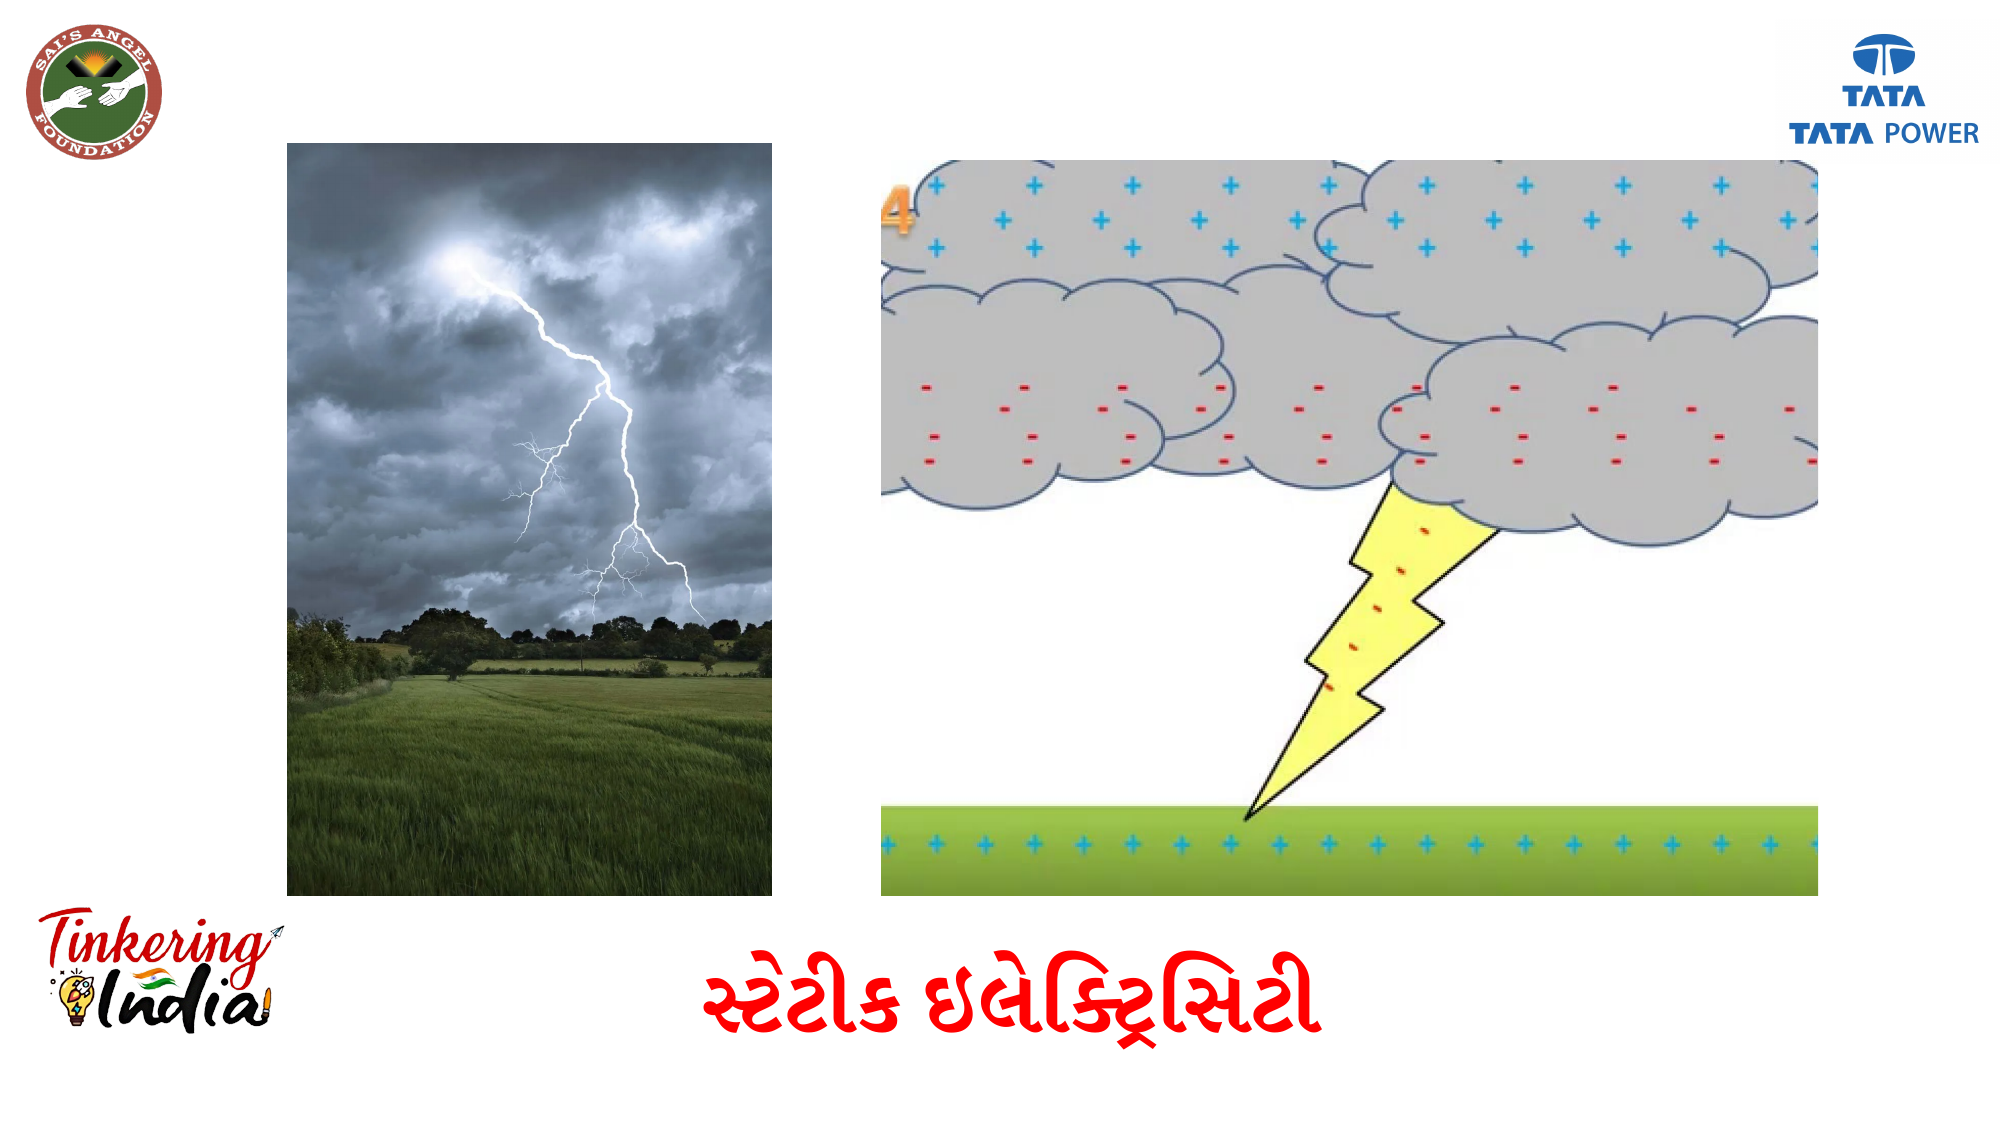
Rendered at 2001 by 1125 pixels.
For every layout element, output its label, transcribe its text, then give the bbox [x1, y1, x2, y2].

picture [26, 24, 162, 160]
picture [26, 143, 773, 1043]
text_box સ્ટેટીક ઇલેક્ટ્રિસિટી [398, 927, 1602, 1066]
picture [880, 19, 2000, 897]
